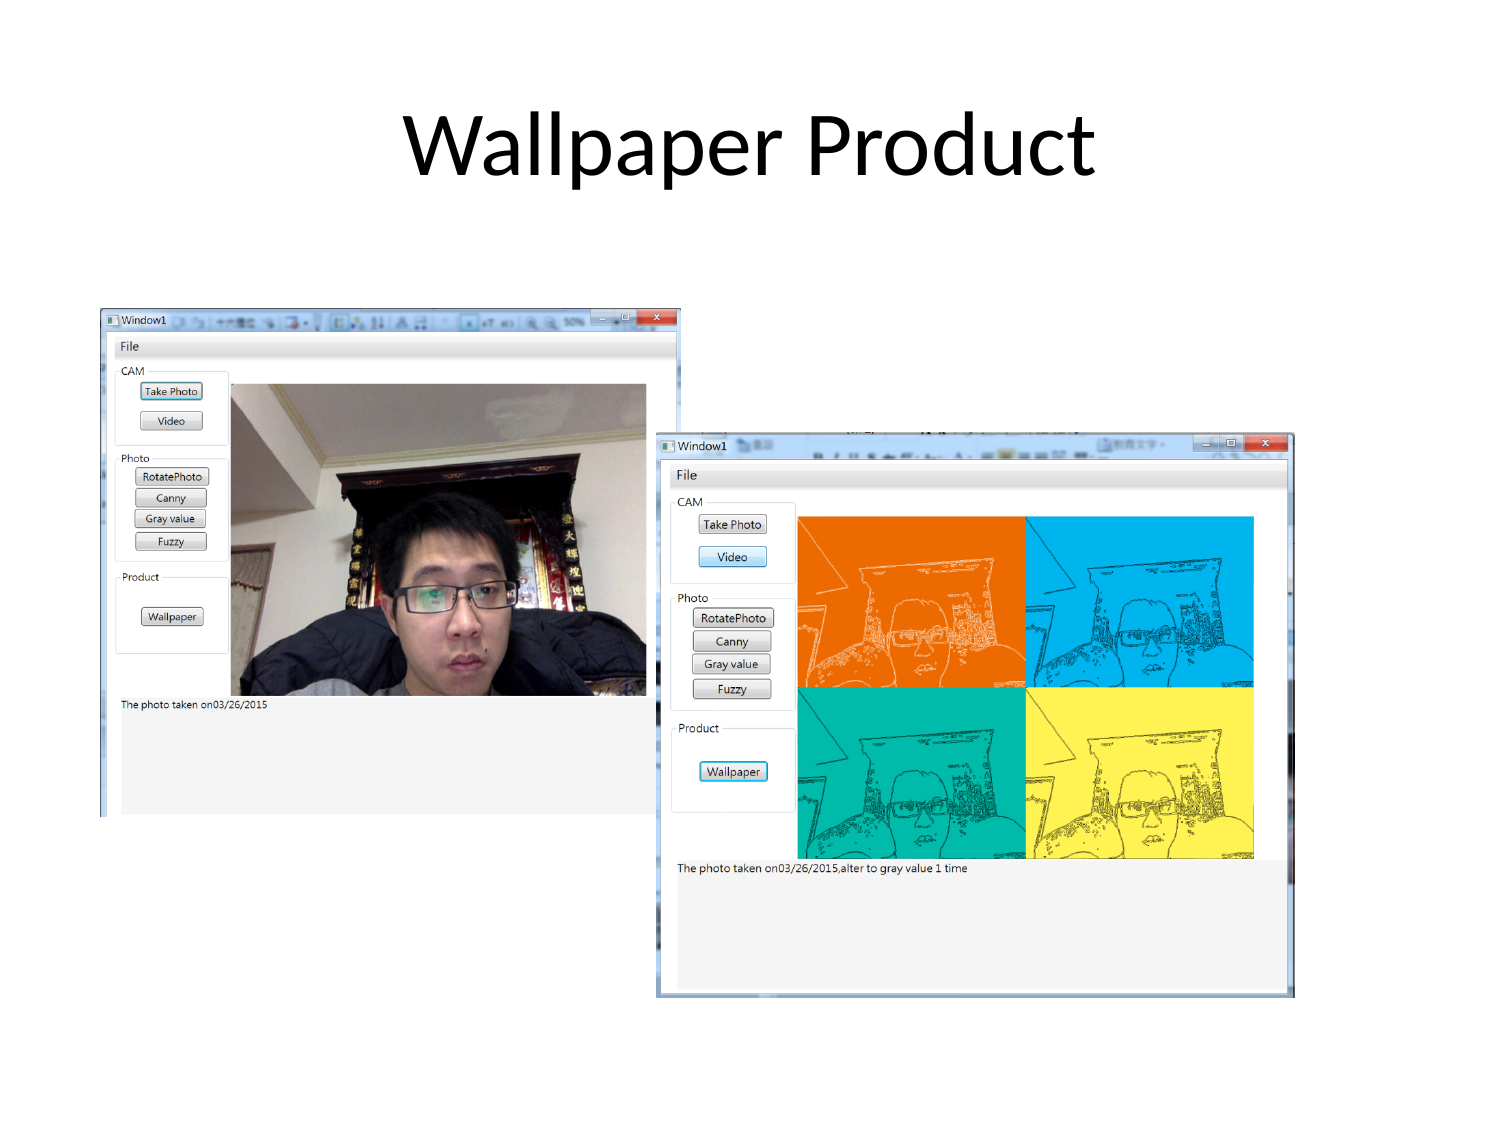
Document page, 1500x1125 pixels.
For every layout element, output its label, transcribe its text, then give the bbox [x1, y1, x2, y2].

picture [100, 308, 1295, 998]
title Wallpaper Product [75, 45, 1425, 233]
